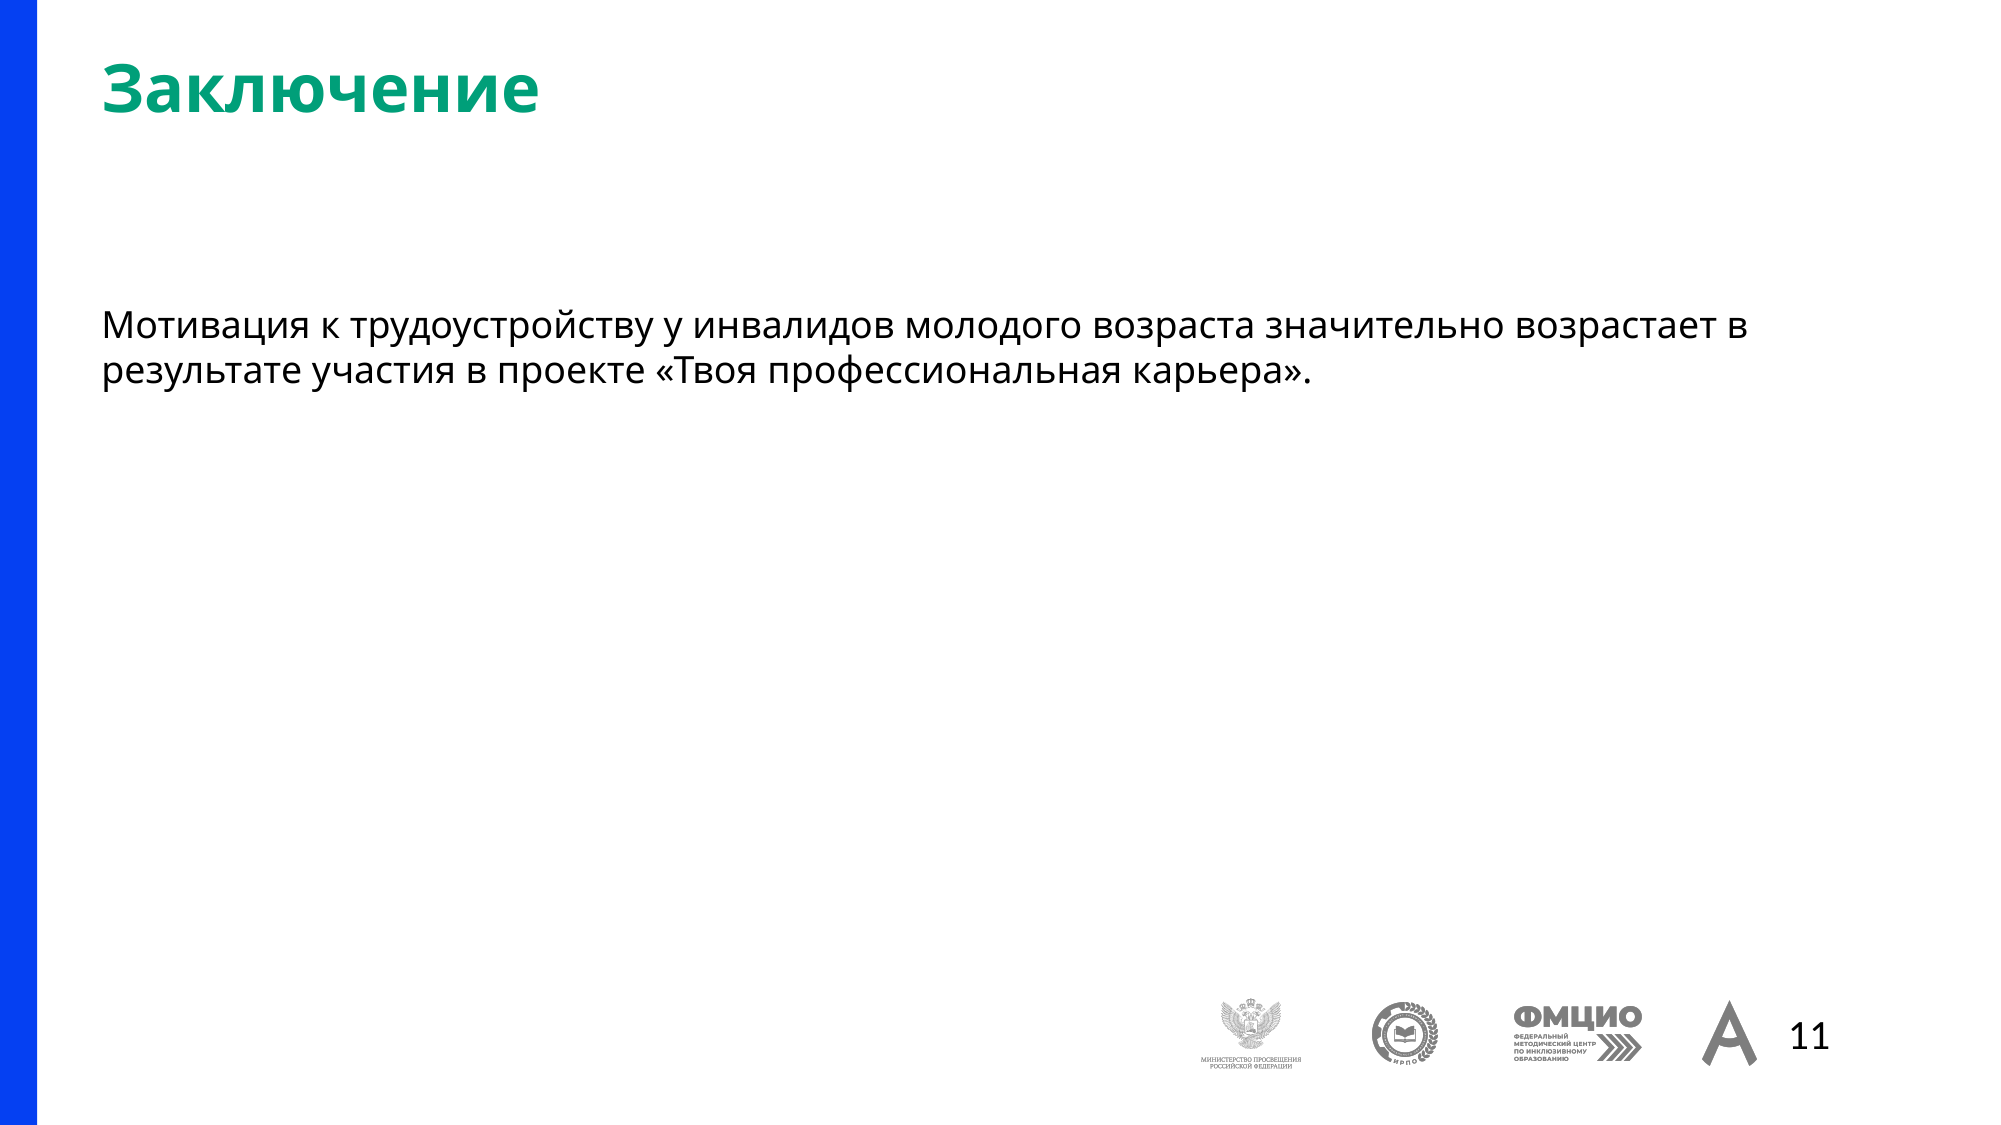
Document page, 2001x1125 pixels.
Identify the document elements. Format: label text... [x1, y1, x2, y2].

picture [1201, 998, 1301, 1069]
text_box Мотивация к трудоустройству у инвалидов молодого возраста значительно возрастает в результате участия в проекте «Твоя профессиональная карьера». [86, 293, 1784, 399]
picture [1702, 1000, 1757, 1066]
picture [1514, 1006, 1642, 1061]
text_box [0, 0, 38, 1125]
title Заключение [101, 59, 1891, 133]
picture [1372, 1002, 1438, 1065]
